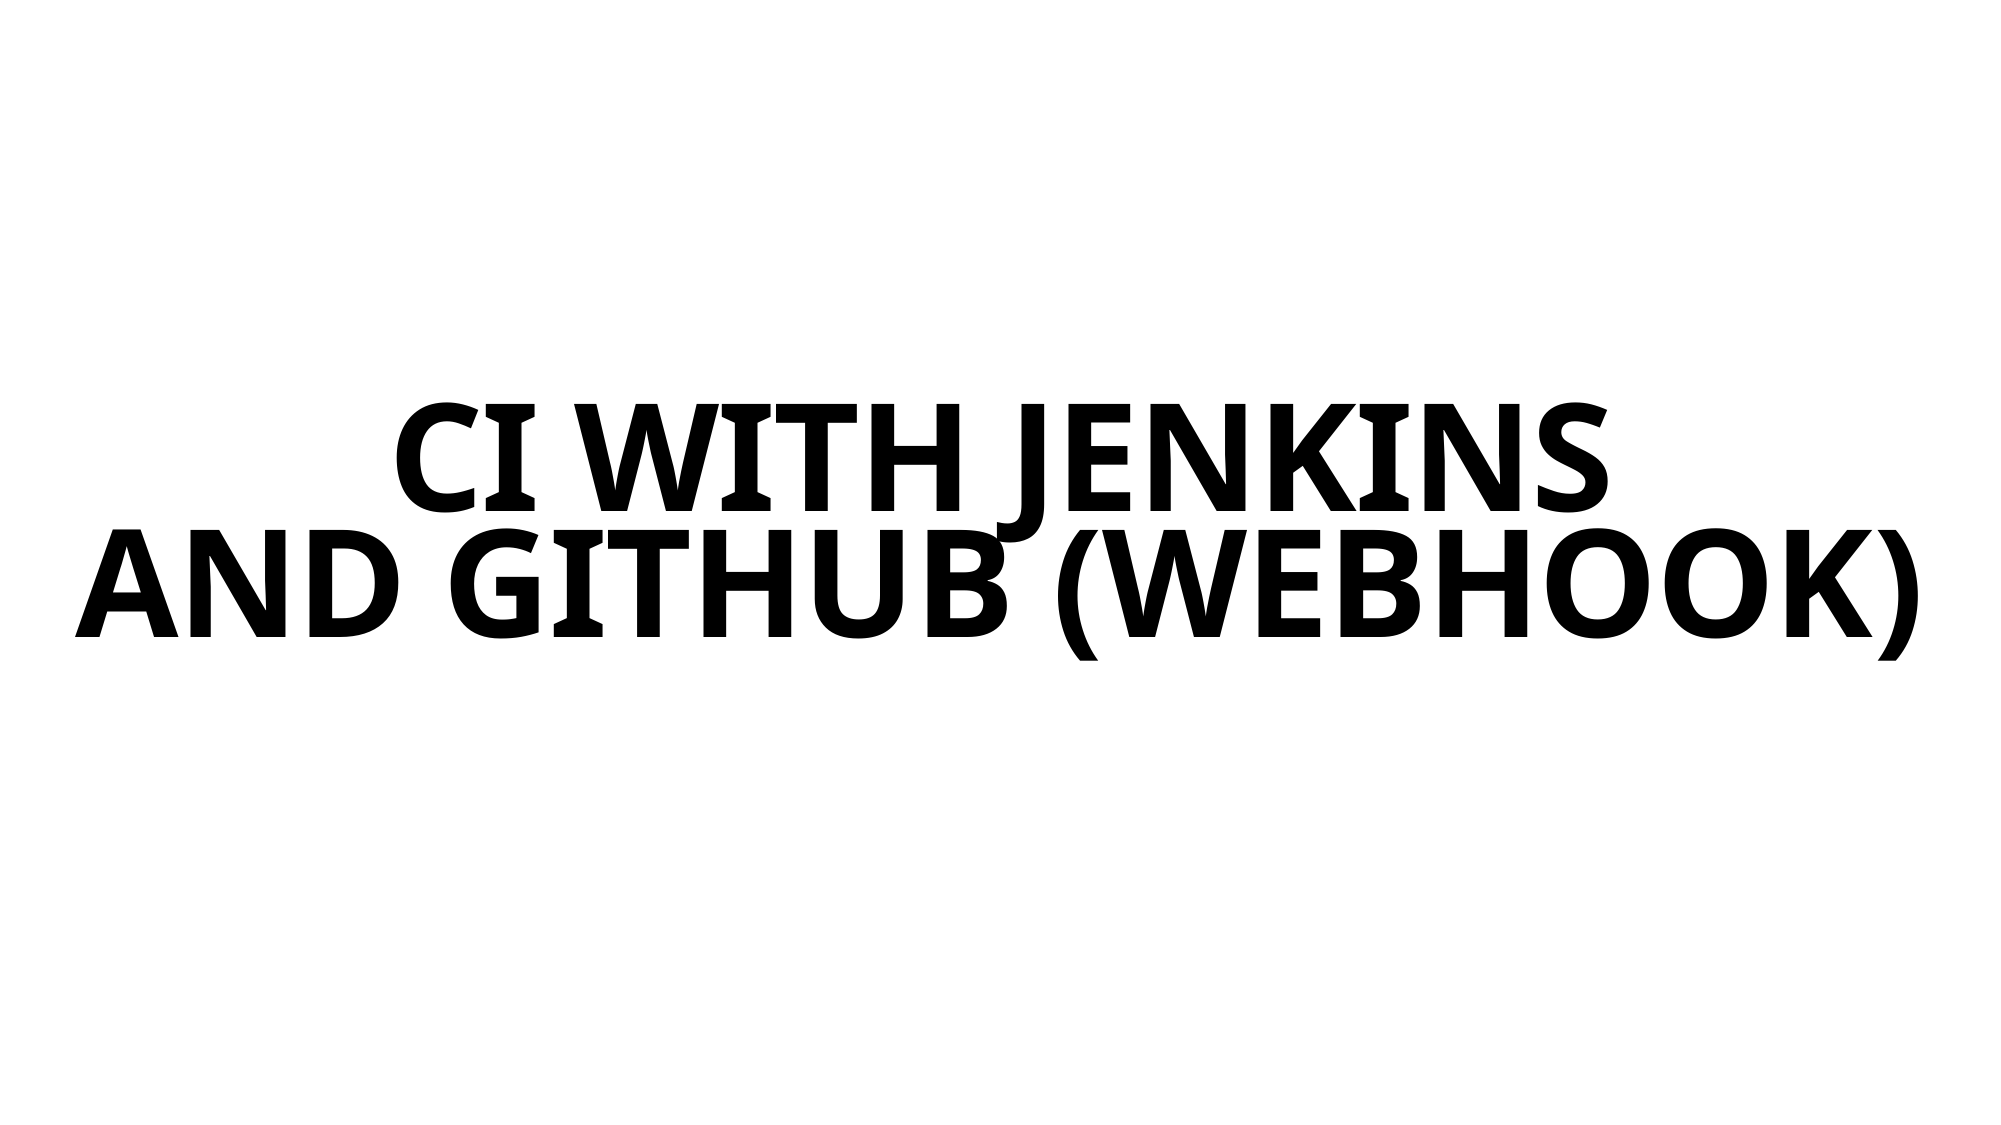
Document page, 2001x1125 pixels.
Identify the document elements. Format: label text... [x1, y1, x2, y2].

text_box CI WITH Jenkins AND github (webhook) [31, 218, 1969, 577]
